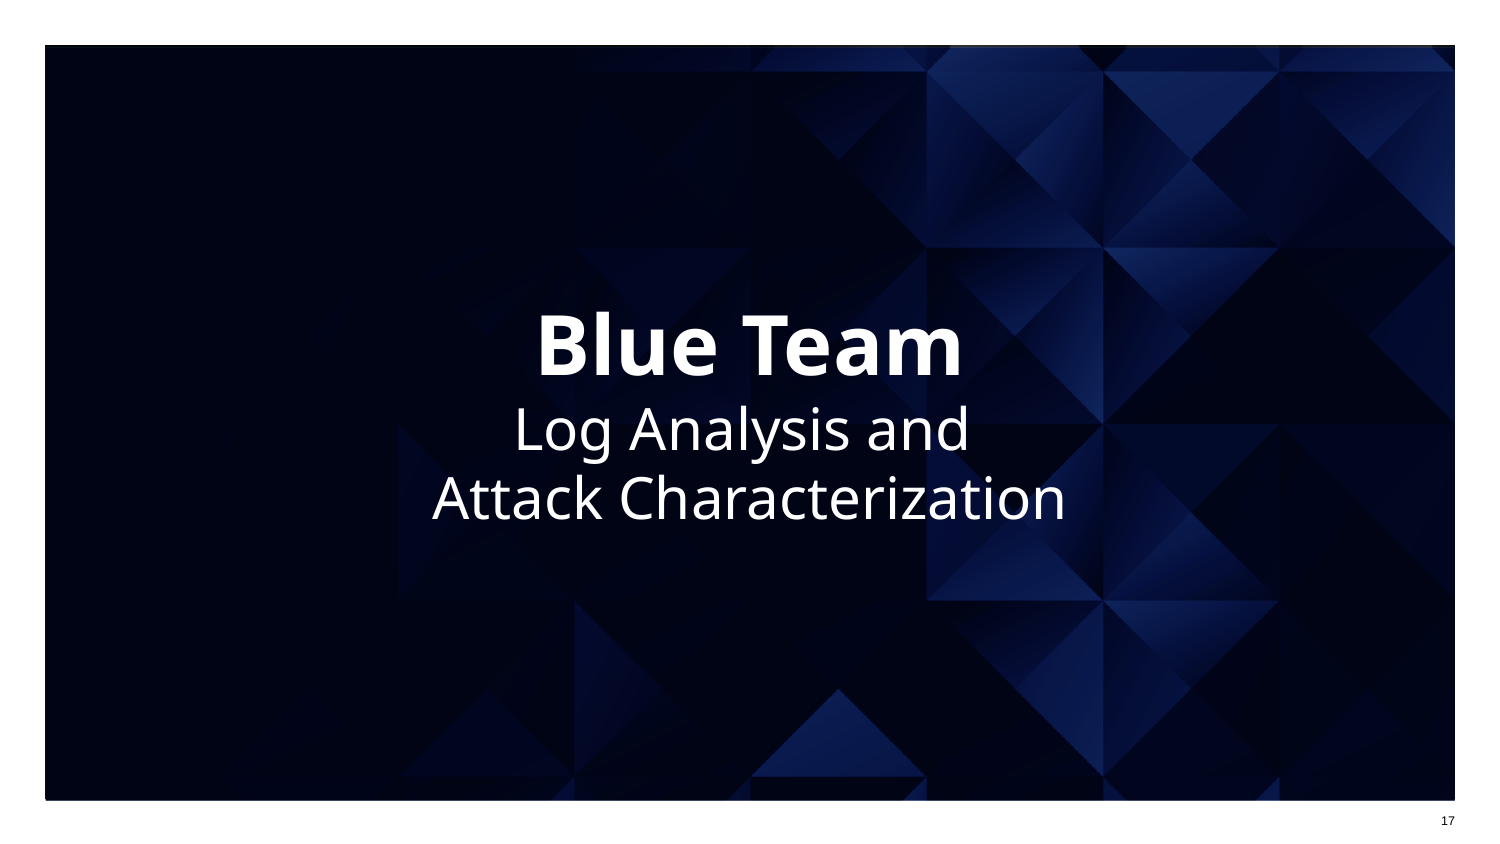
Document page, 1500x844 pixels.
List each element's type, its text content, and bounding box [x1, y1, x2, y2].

text_box 17 [1411, 813, 1455, 831]
picture [44, 45, 1456, 802]
